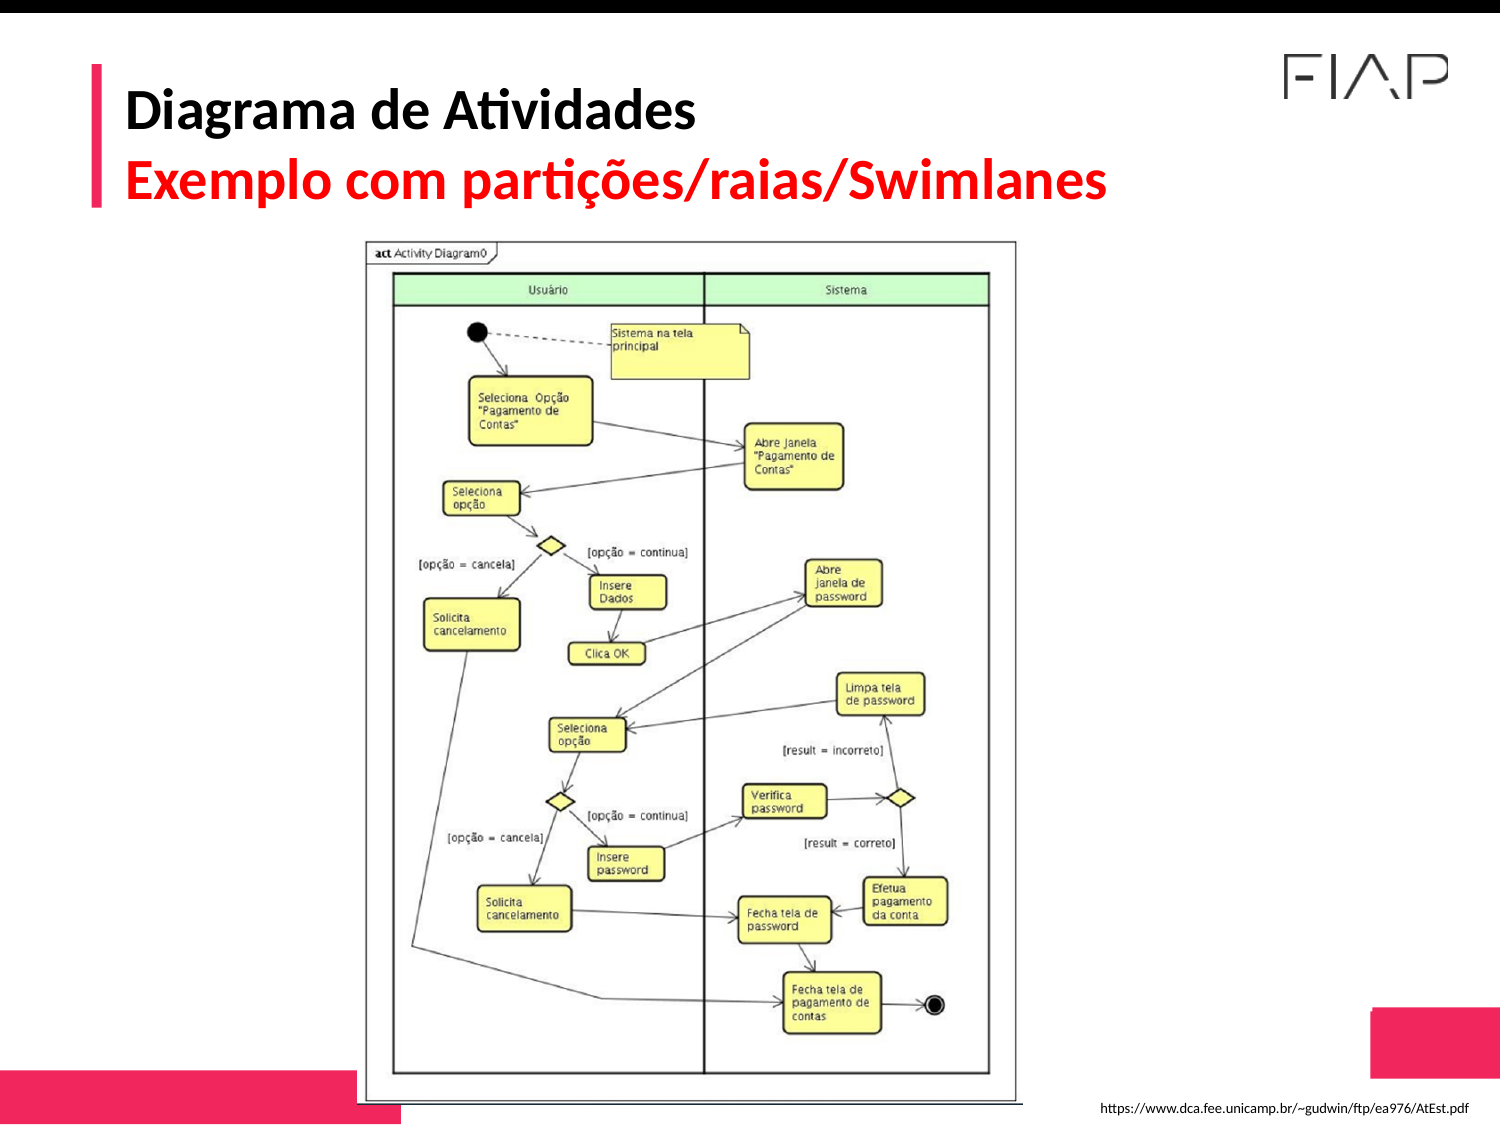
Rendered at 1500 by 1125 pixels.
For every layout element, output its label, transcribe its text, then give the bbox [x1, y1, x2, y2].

picture [357, 234, 1023, 1105]
text_box Diagrama de Atividades Exemplo com partições/raias/Swimlanes [110, 64, 1123, 219]
text_box [0, 0, 1500, 13]
text_box [1372, 1007, 1500, 1075]
text_box [91, 64, 102, 208]
text_box https://www.dca.fee.unicamp.br/~gudwin/ftp/ea976/AtEst.pdf [1071, 1091, 1485, 1125]
picture [1284, 53, 1448, 99]
